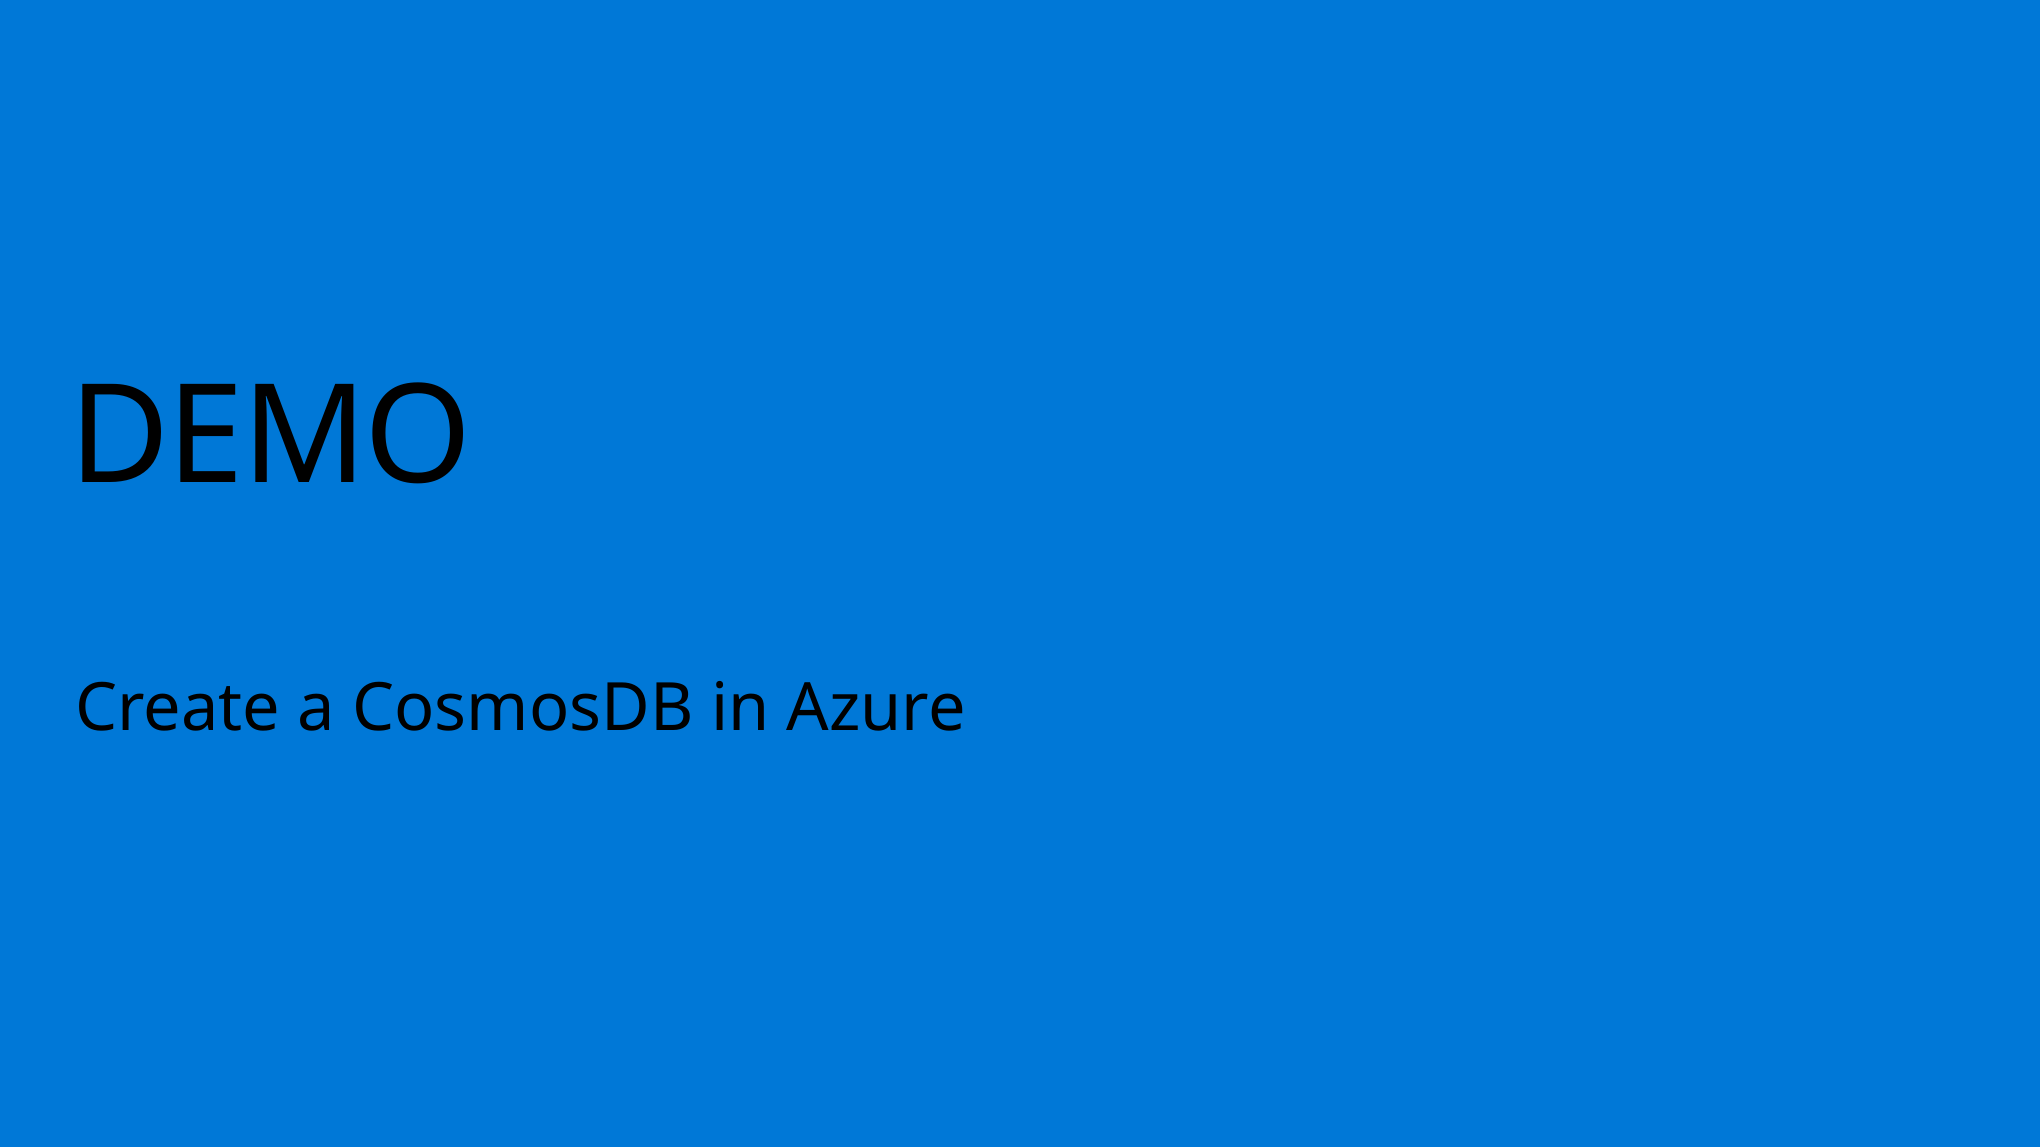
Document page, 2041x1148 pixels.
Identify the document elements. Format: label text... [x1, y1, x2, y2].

list Create a CosmosDB in Azure [45, 648, 1696, 770]
title DEMO [45, 348, 1696, 529]
